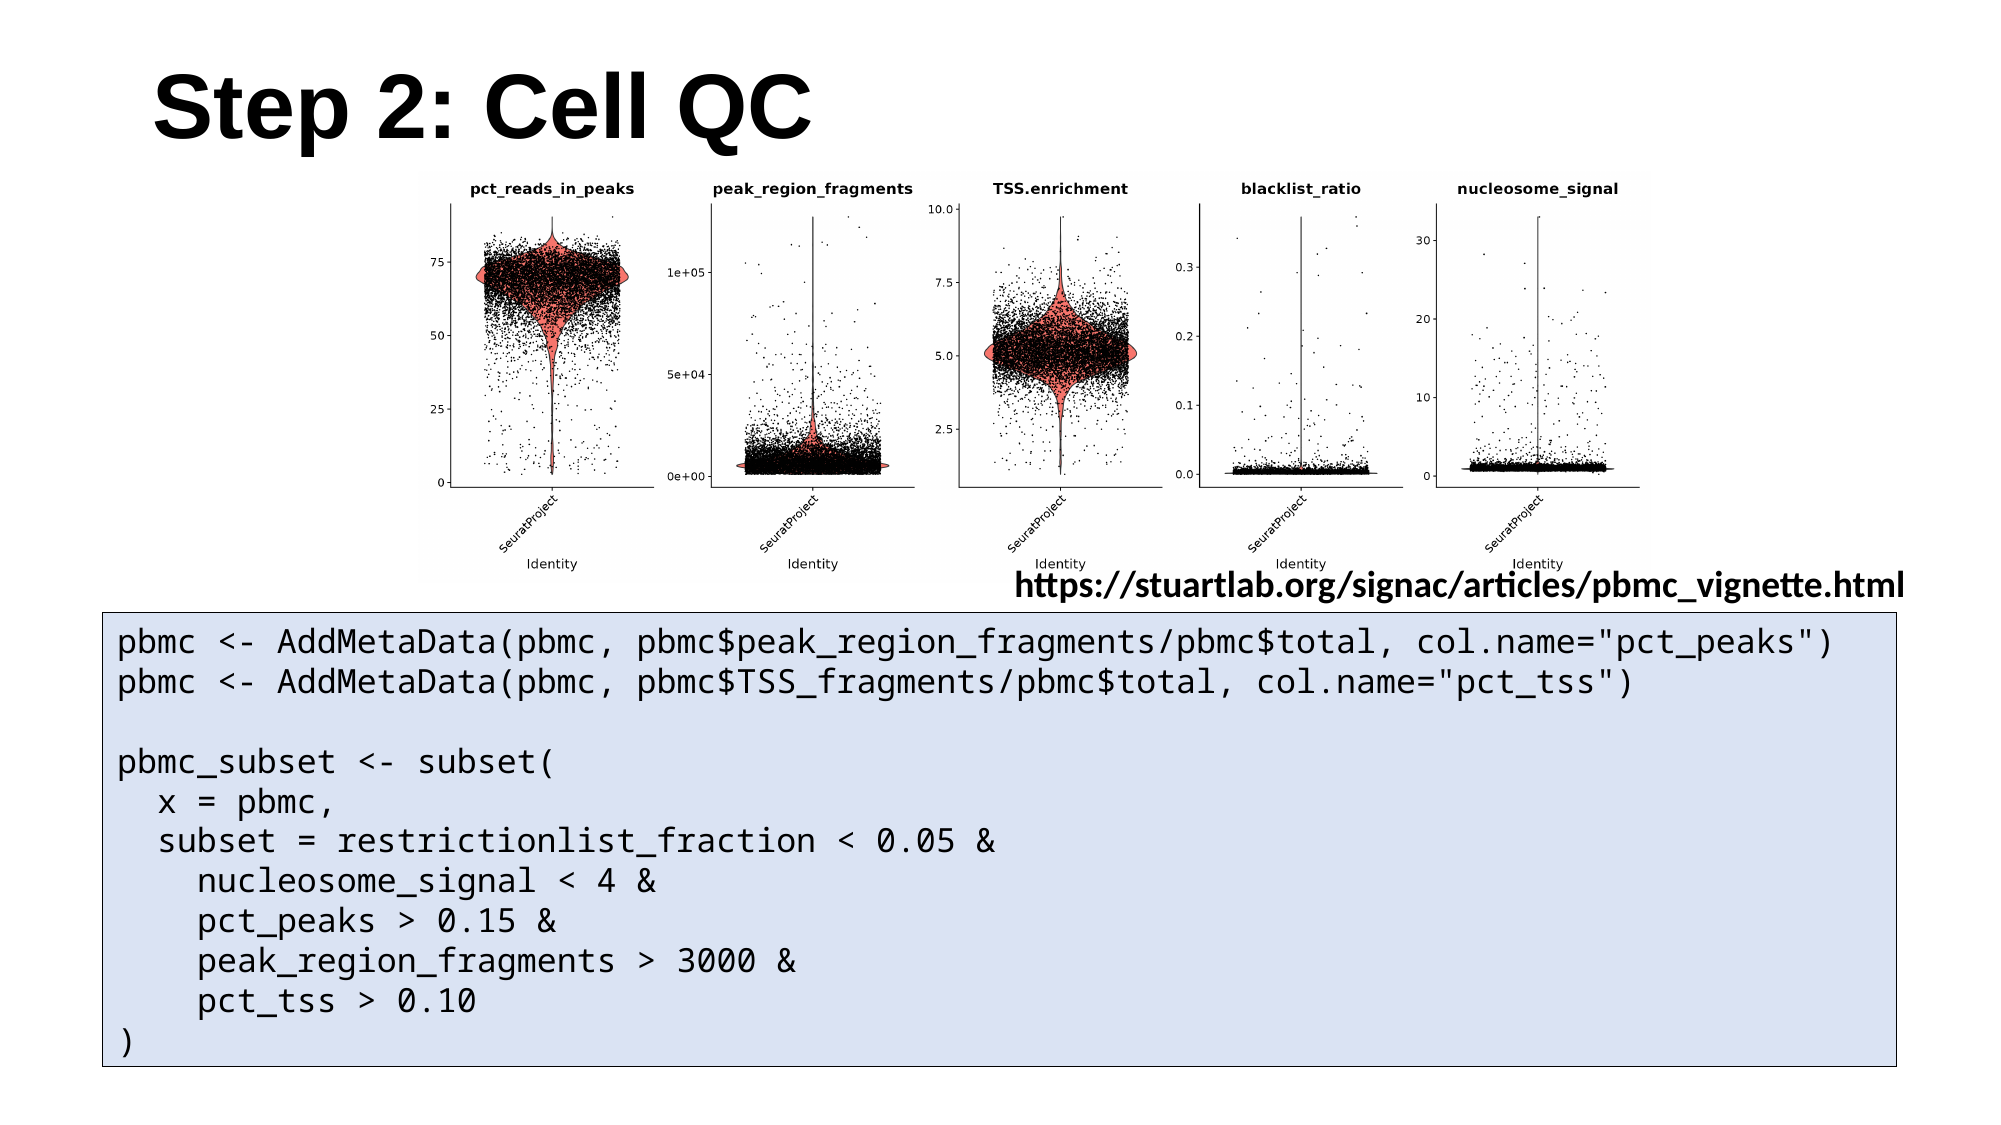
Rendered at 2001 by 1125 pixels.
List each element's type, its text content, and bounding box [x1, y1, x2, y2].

picture [418, 171, 1651, 583]
text_box https://stuartlab.org/signac/articles/pbmc_vignette.html [999, 552, 2000, 612]
title Step 2: Cell QC [137, 0, 1863, 218]
text_box pbmc <- AddMetaData(pbmc, pbmc$peak_region_fragments/pbmc$total, col.name="pct_peaks") pbmc <- AddMetaData(pbmc, pbmc$TSS_fragments/pbmc$total, col.name="pct_tss") pbmc_subset <- subset( x = pbmc, subset = restrictionlist_fraction < 0.05 & nucleosome_signal < 4 & pct_peaks > 0.15 & peak_region_fragments > 3000 & pct_tss > 0.10 ) [102, 612, 1897, 1067]
